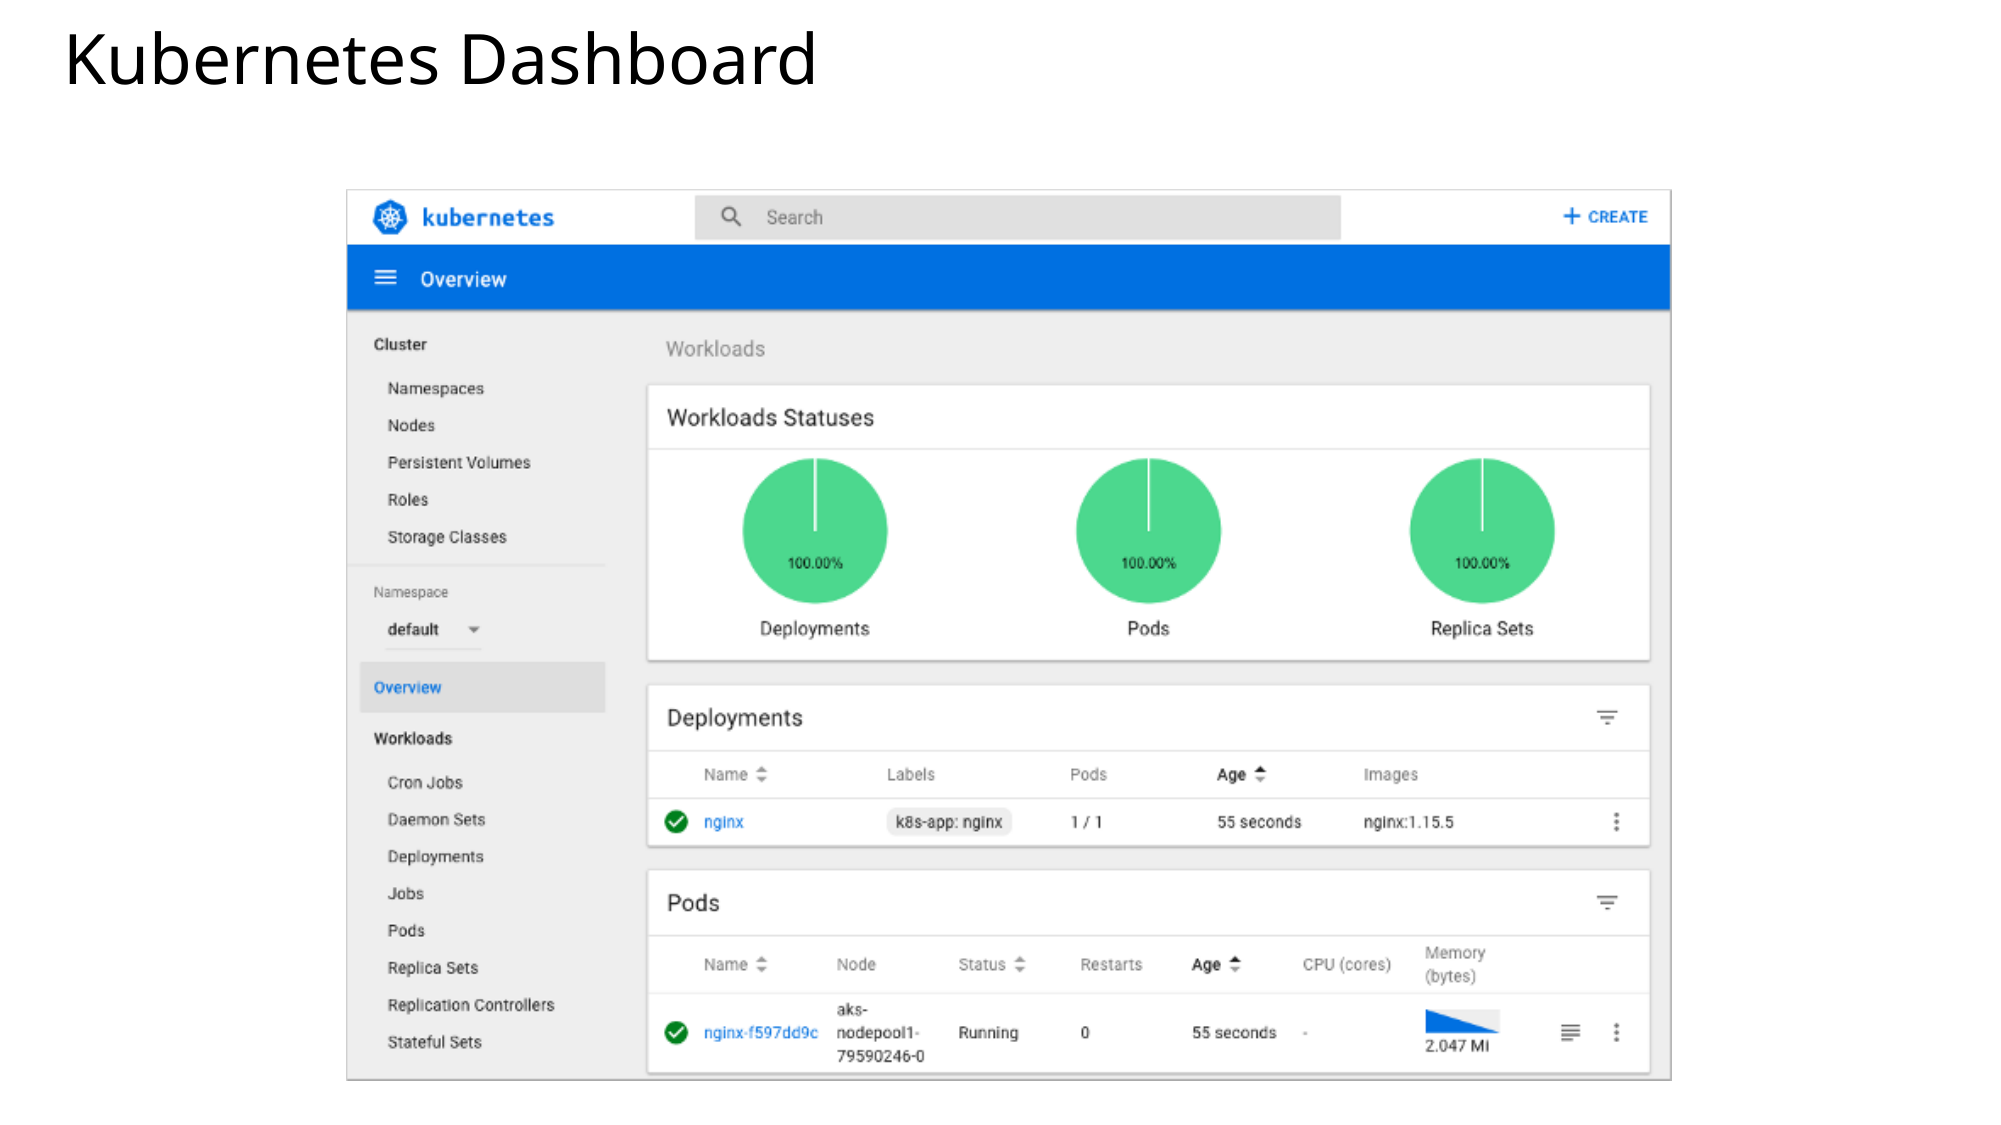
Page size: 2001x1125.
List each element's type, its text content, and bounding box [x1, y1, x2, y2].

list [346, 189, 1671, 1082]
title Kubernetes Dashboard [48, 16, 1829, 107]
